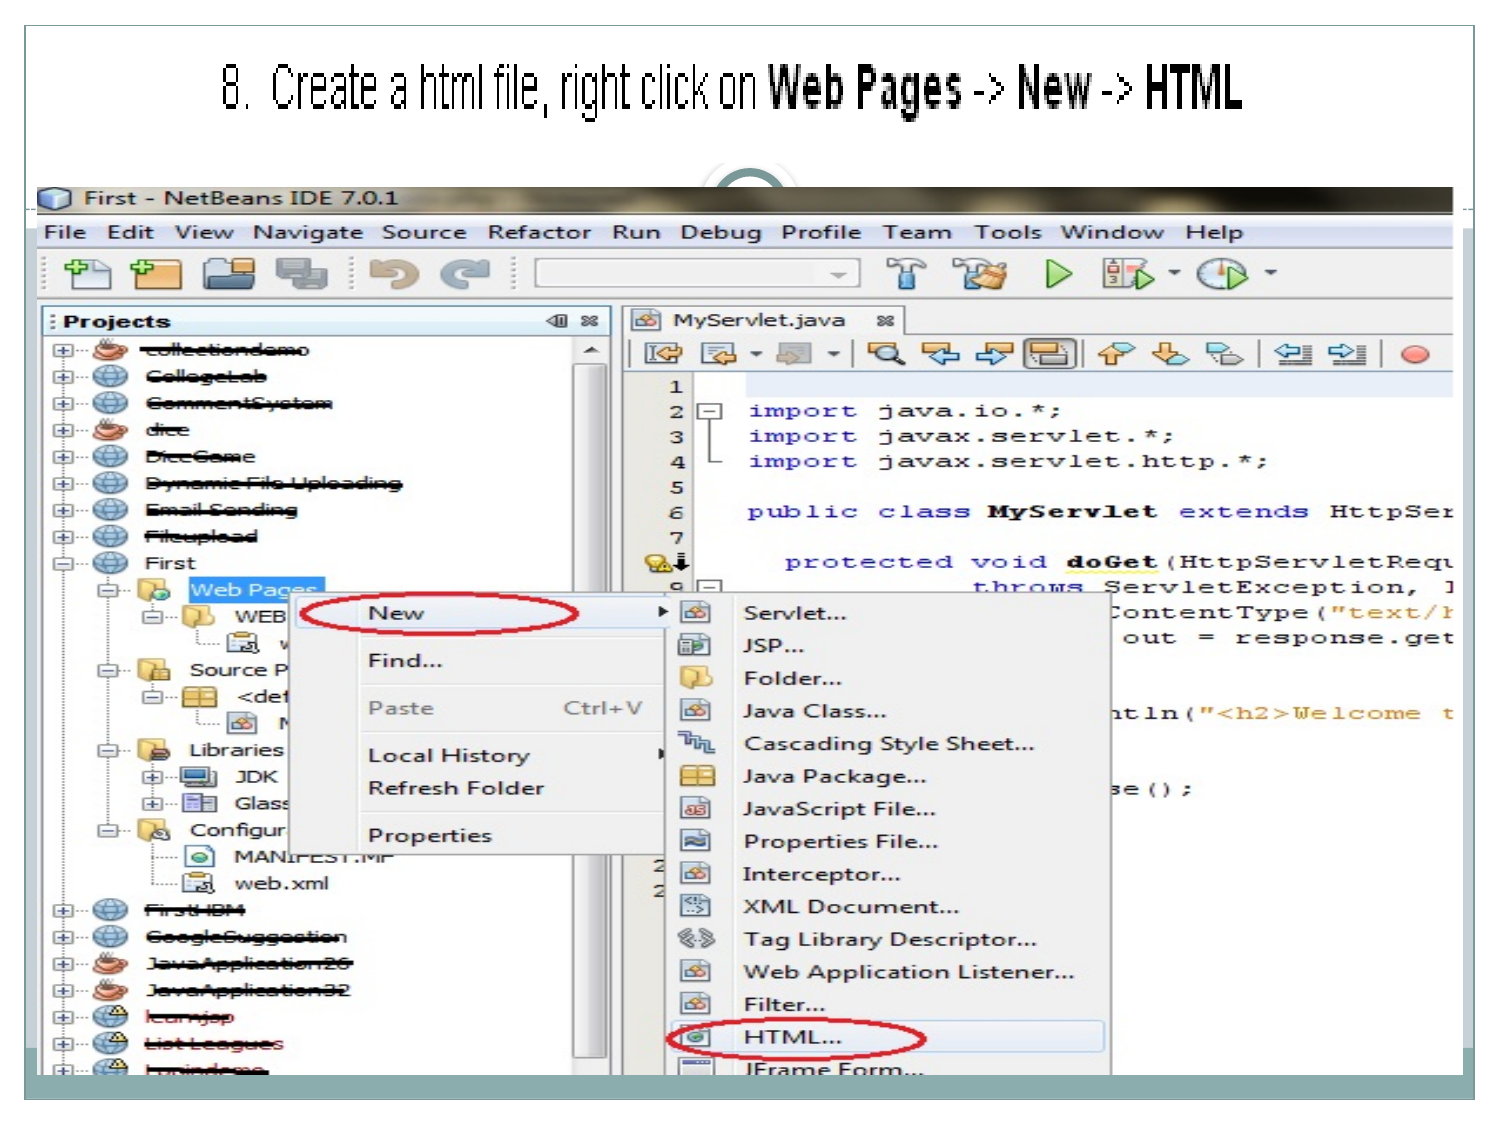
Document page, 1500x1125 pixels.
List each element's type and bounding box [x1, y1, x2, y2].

picture [205, 37, 1263, 163]
list [37, 187, 1463, 1076]
